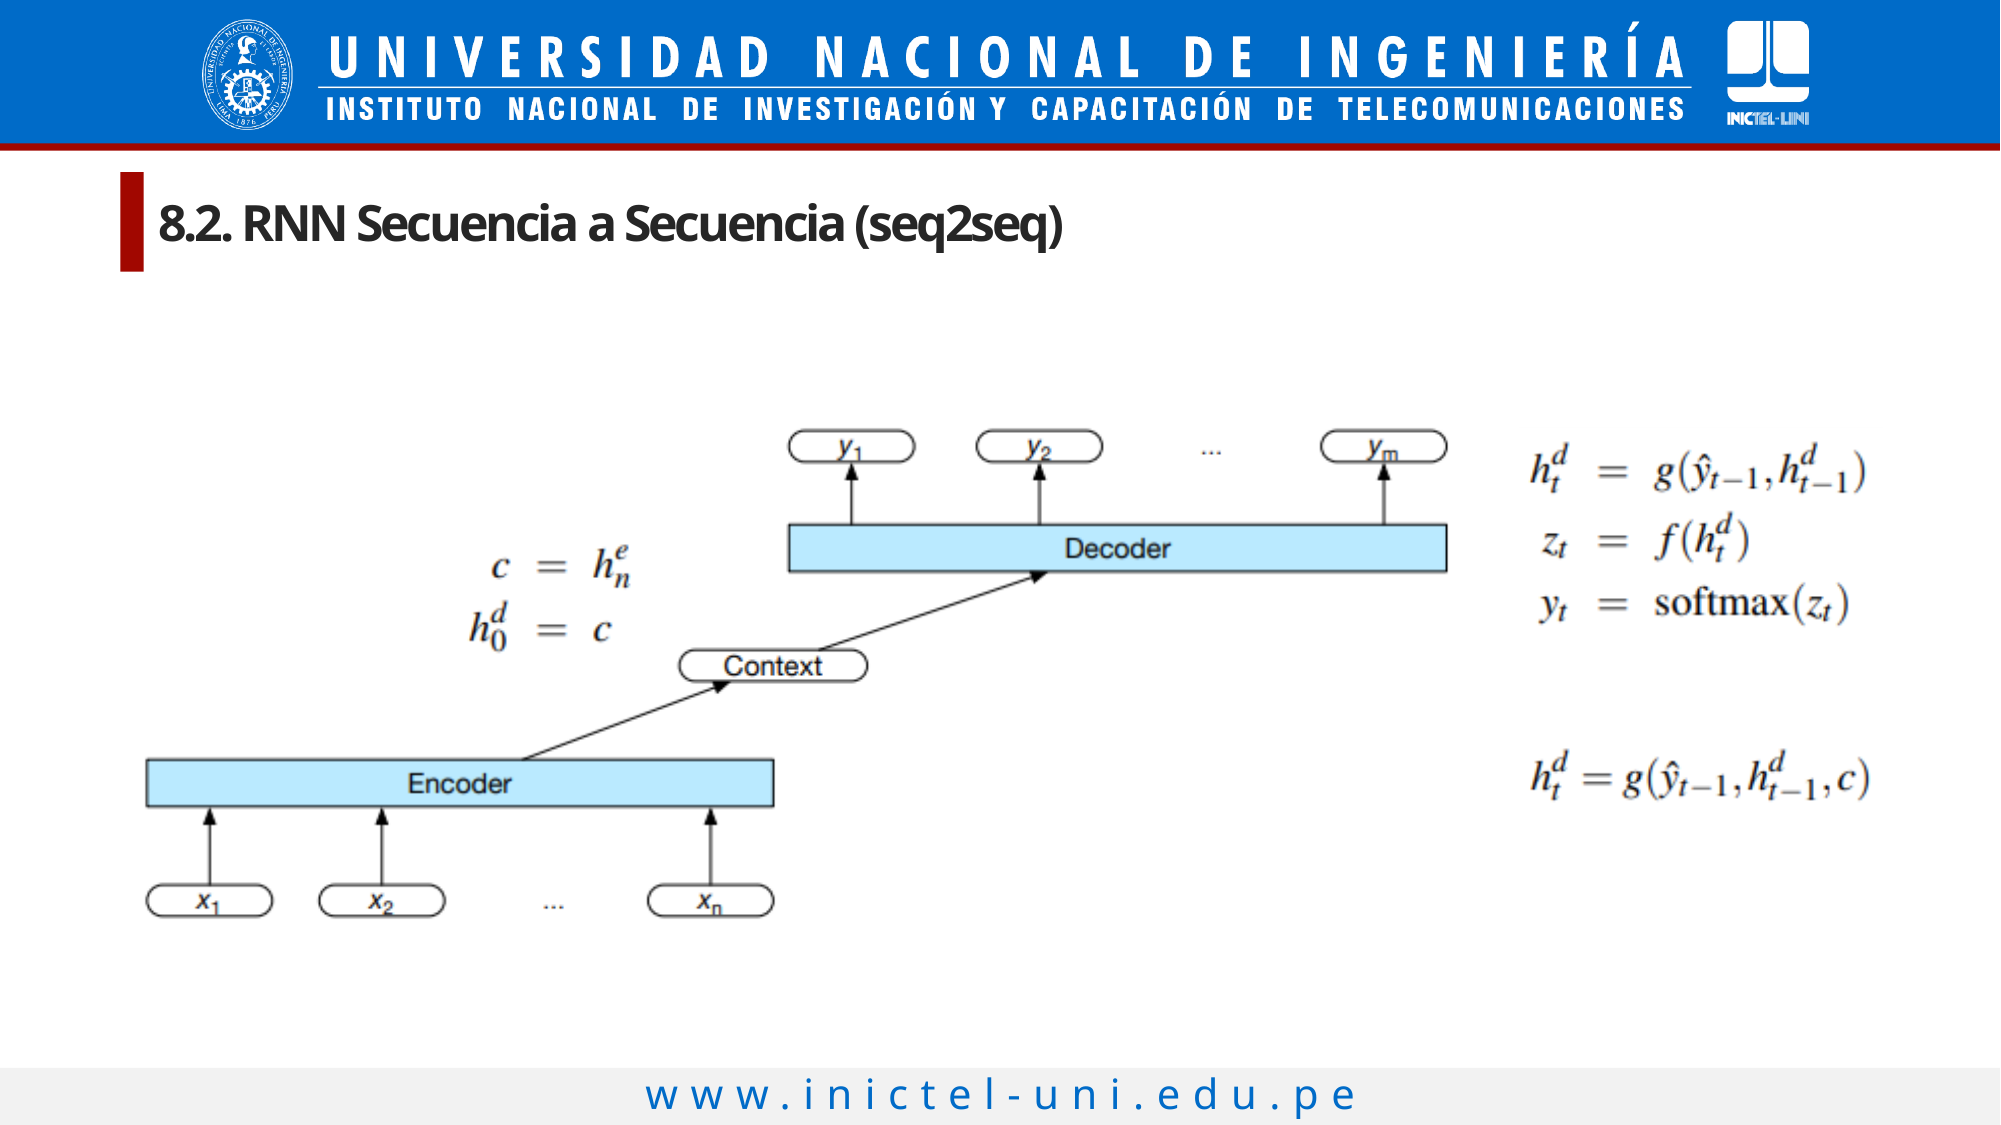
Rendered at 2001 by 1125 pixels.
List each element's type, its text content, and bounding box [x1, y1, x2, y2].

text_box [0, 142, 2000, 152]
picture [1517, 737, 1885, 821]
picture [1519, 426, 1883, 644]
text_box 8.2. RNN Secuencia a Secuencia (seq2seq) [145, 183, 1882, 259]
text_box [0, 1067, 2000, 1125]
picture [120, 399, 1470, 941]
text_box [119, 171, 145, 273]
text_box [0, 0, 2000, 142]
picture [201, 19, 1809, 130]
